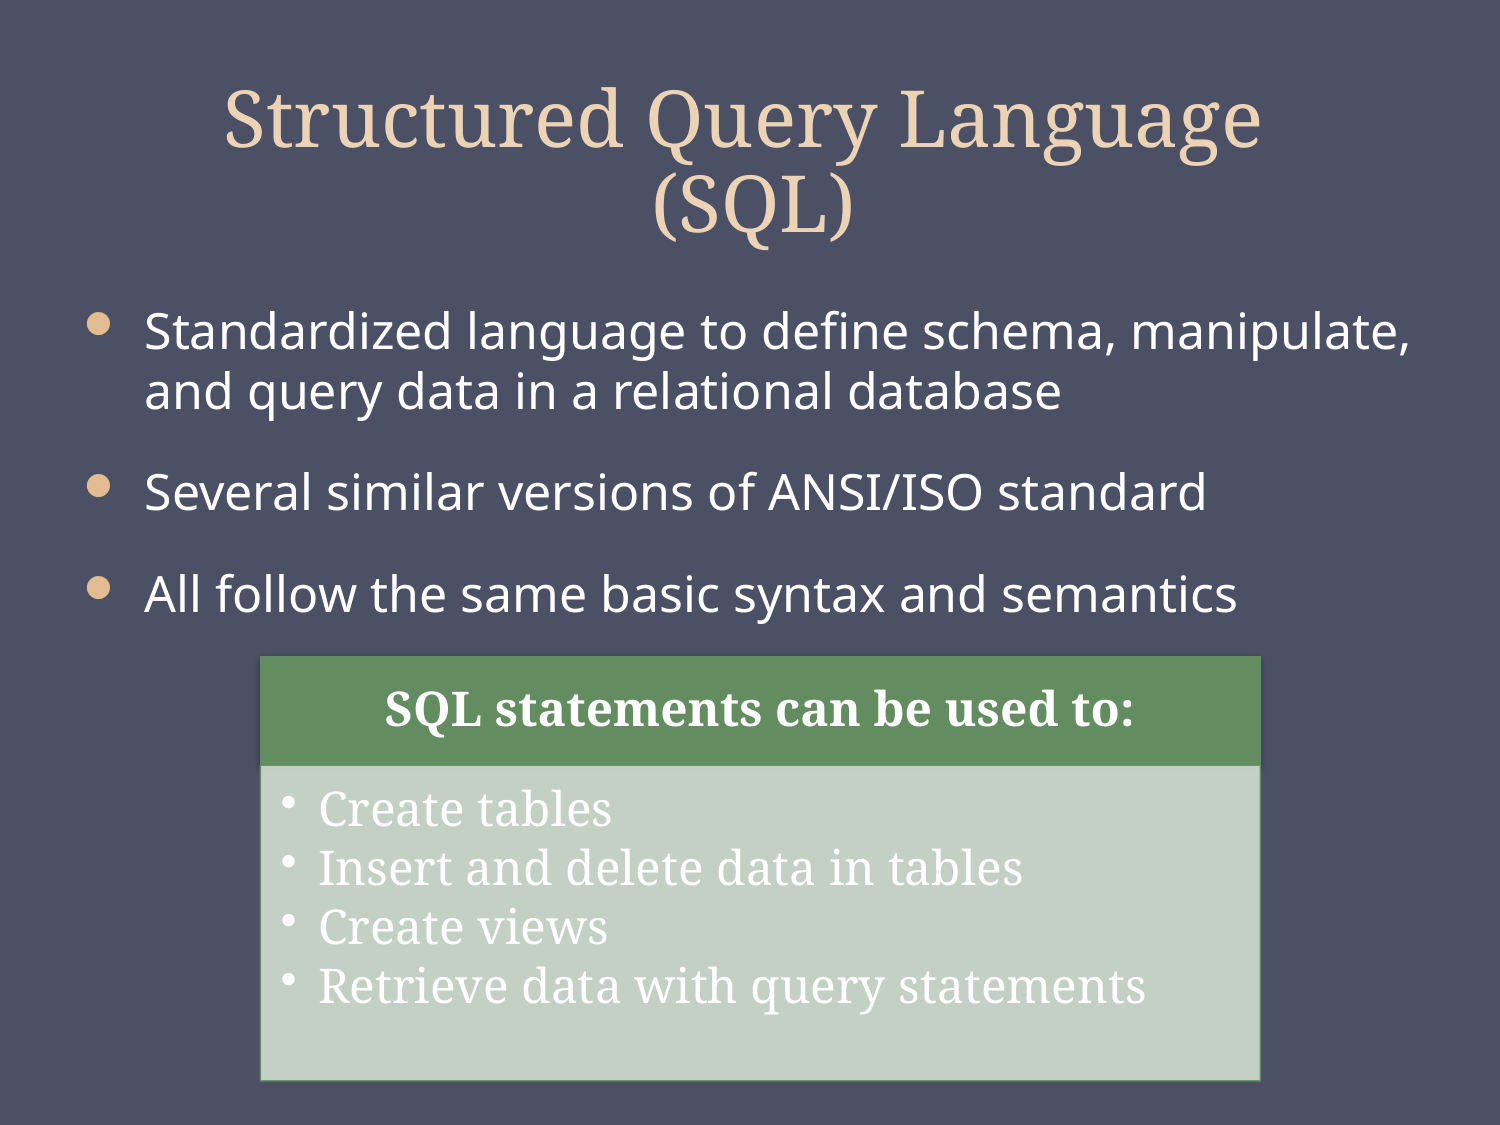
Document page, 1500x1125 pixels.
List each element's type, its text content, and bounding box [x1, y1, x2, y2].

title Structured Query Language (SQL) [3, 66, 1500, 256]
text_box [260, 656, 1261, 1082]
list Standardized language to define schema, manipulate, and query data in a relational database Several similar versions of ANSI/ISO standard All follow the same basic syntax and semantics [68, 291, 1432, 655]
